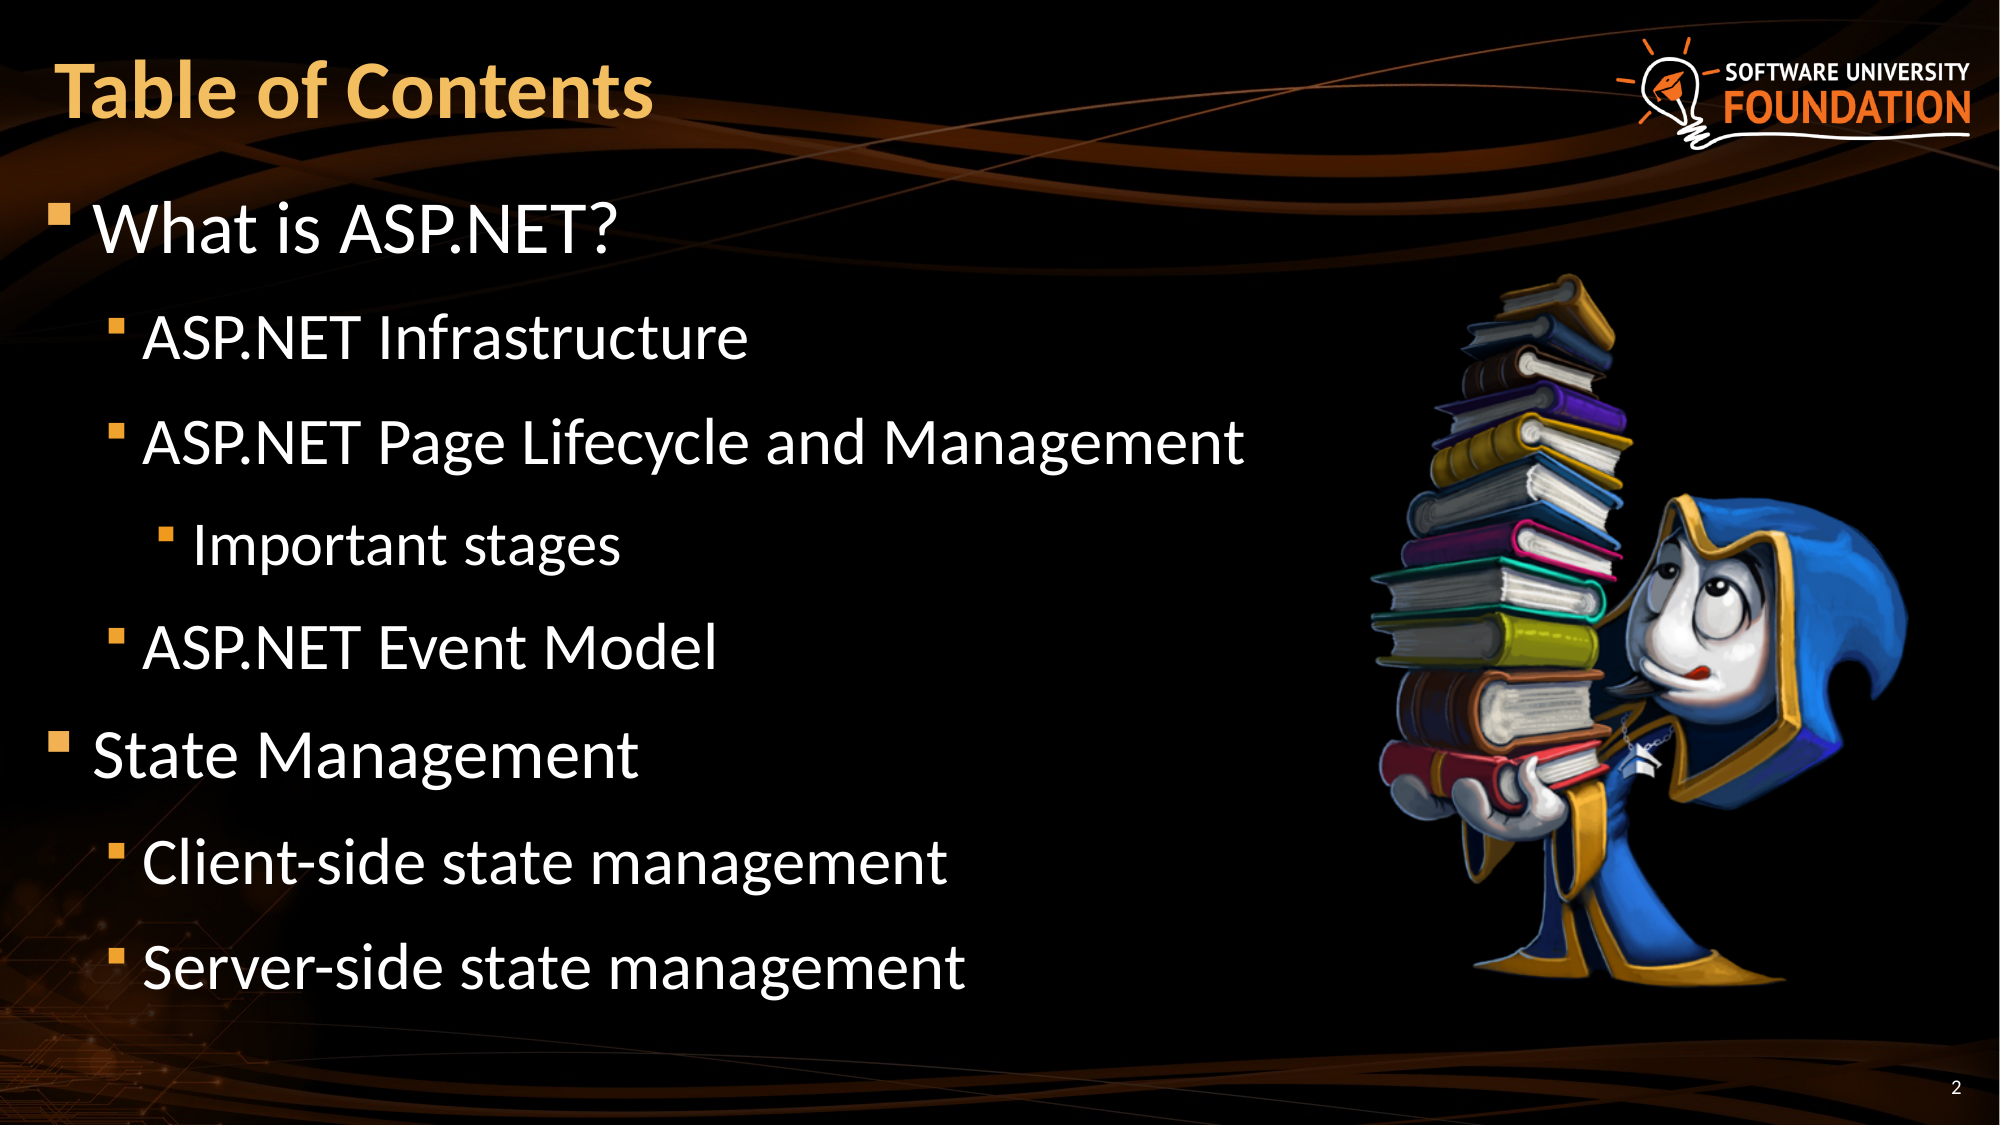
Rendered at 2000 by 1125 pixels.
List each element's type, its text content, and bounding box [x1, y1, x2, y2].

slide_number 2 [1897, 1070, 1968, 1103]
picture [0, 0, 2000, 1125]
title Table of Contents [37, 0, 1609, 183]
list What is ASP.NET? ASP.NET Infrastructure ASP.NET Page Lifecycle and Management Important stages ASP.NET Event Model State Management Client-side state management Server-side state management [24, 172, 1363, 1086]
